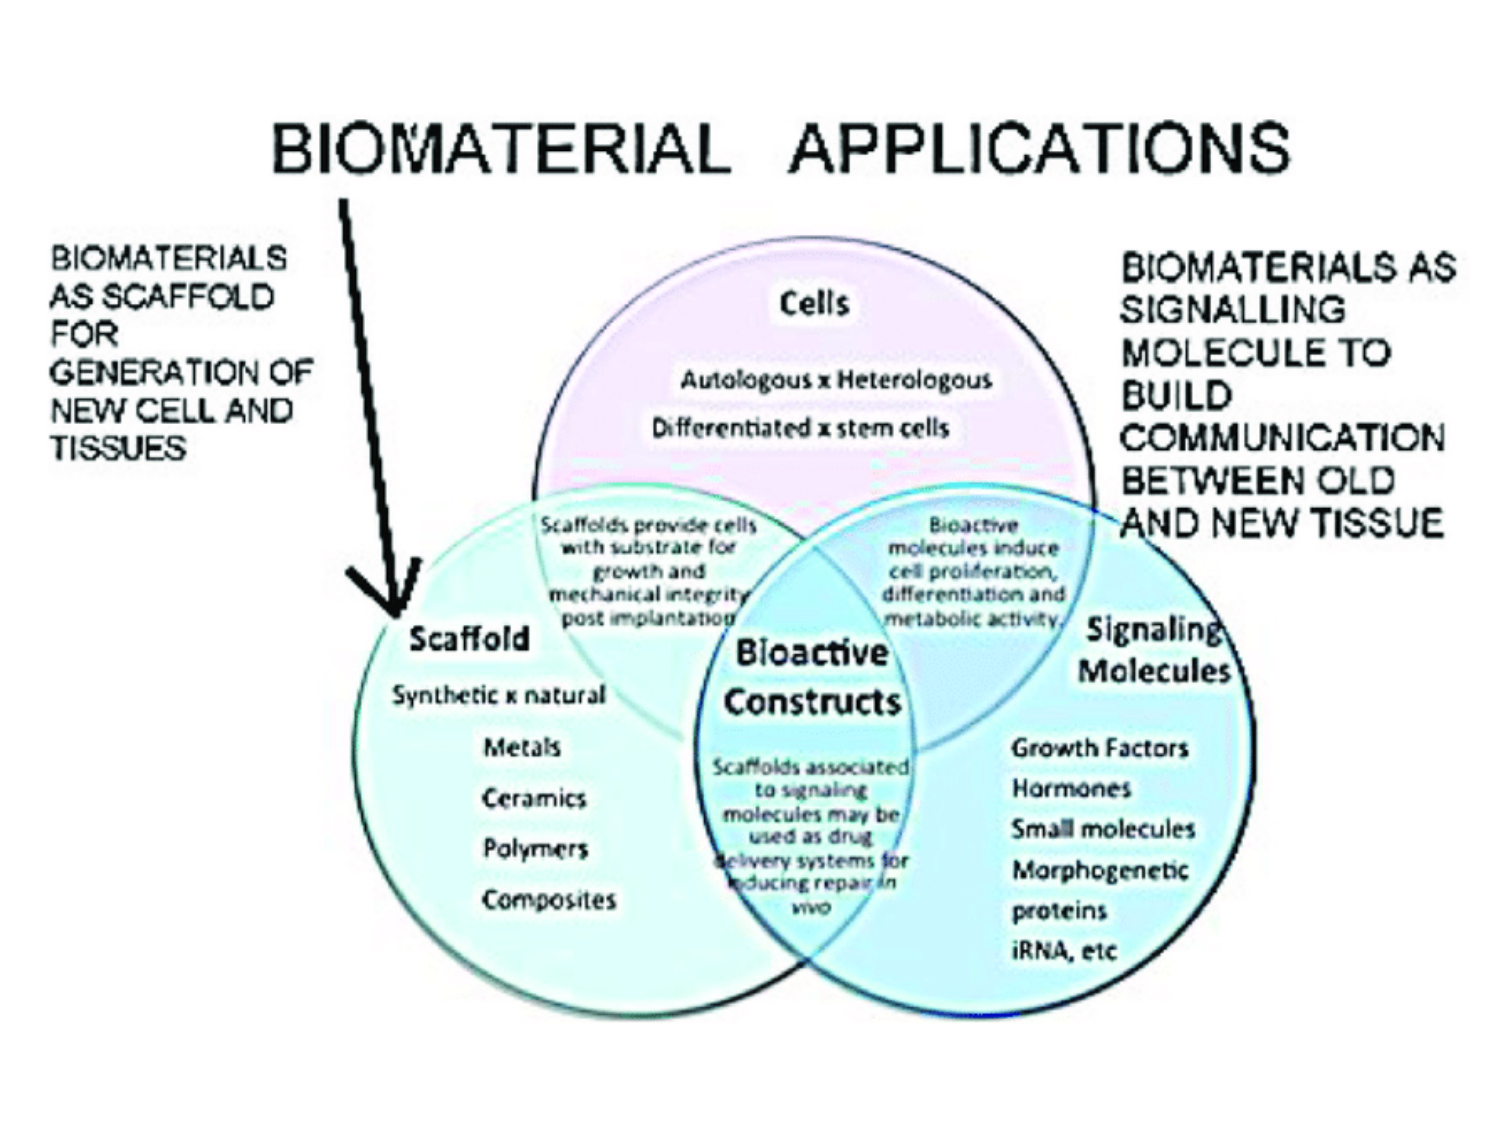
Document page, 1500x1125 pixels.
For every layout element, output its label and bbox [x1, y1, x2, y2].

picture [45, 113, 1473, 1024]
